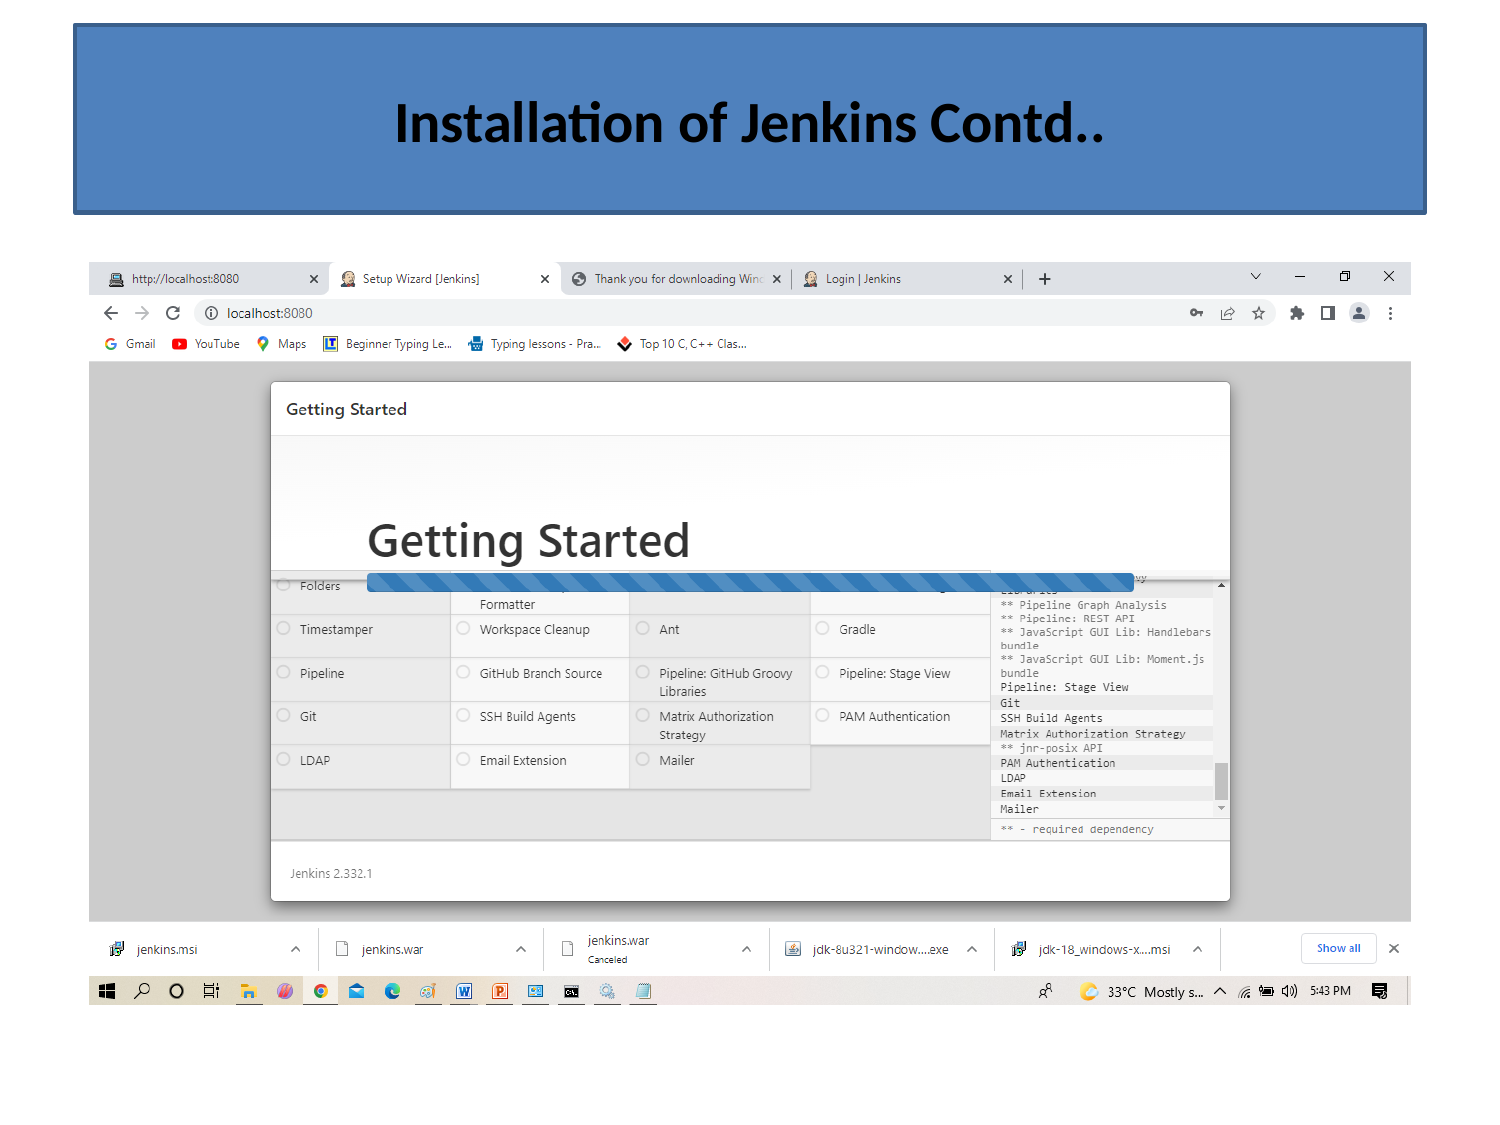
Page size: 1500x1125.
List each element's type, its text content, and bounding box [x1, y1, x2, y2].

title Installation of Jenkins Contd.. [73, 23, 1427, 215]
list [89, 262, 1411, 1006]
